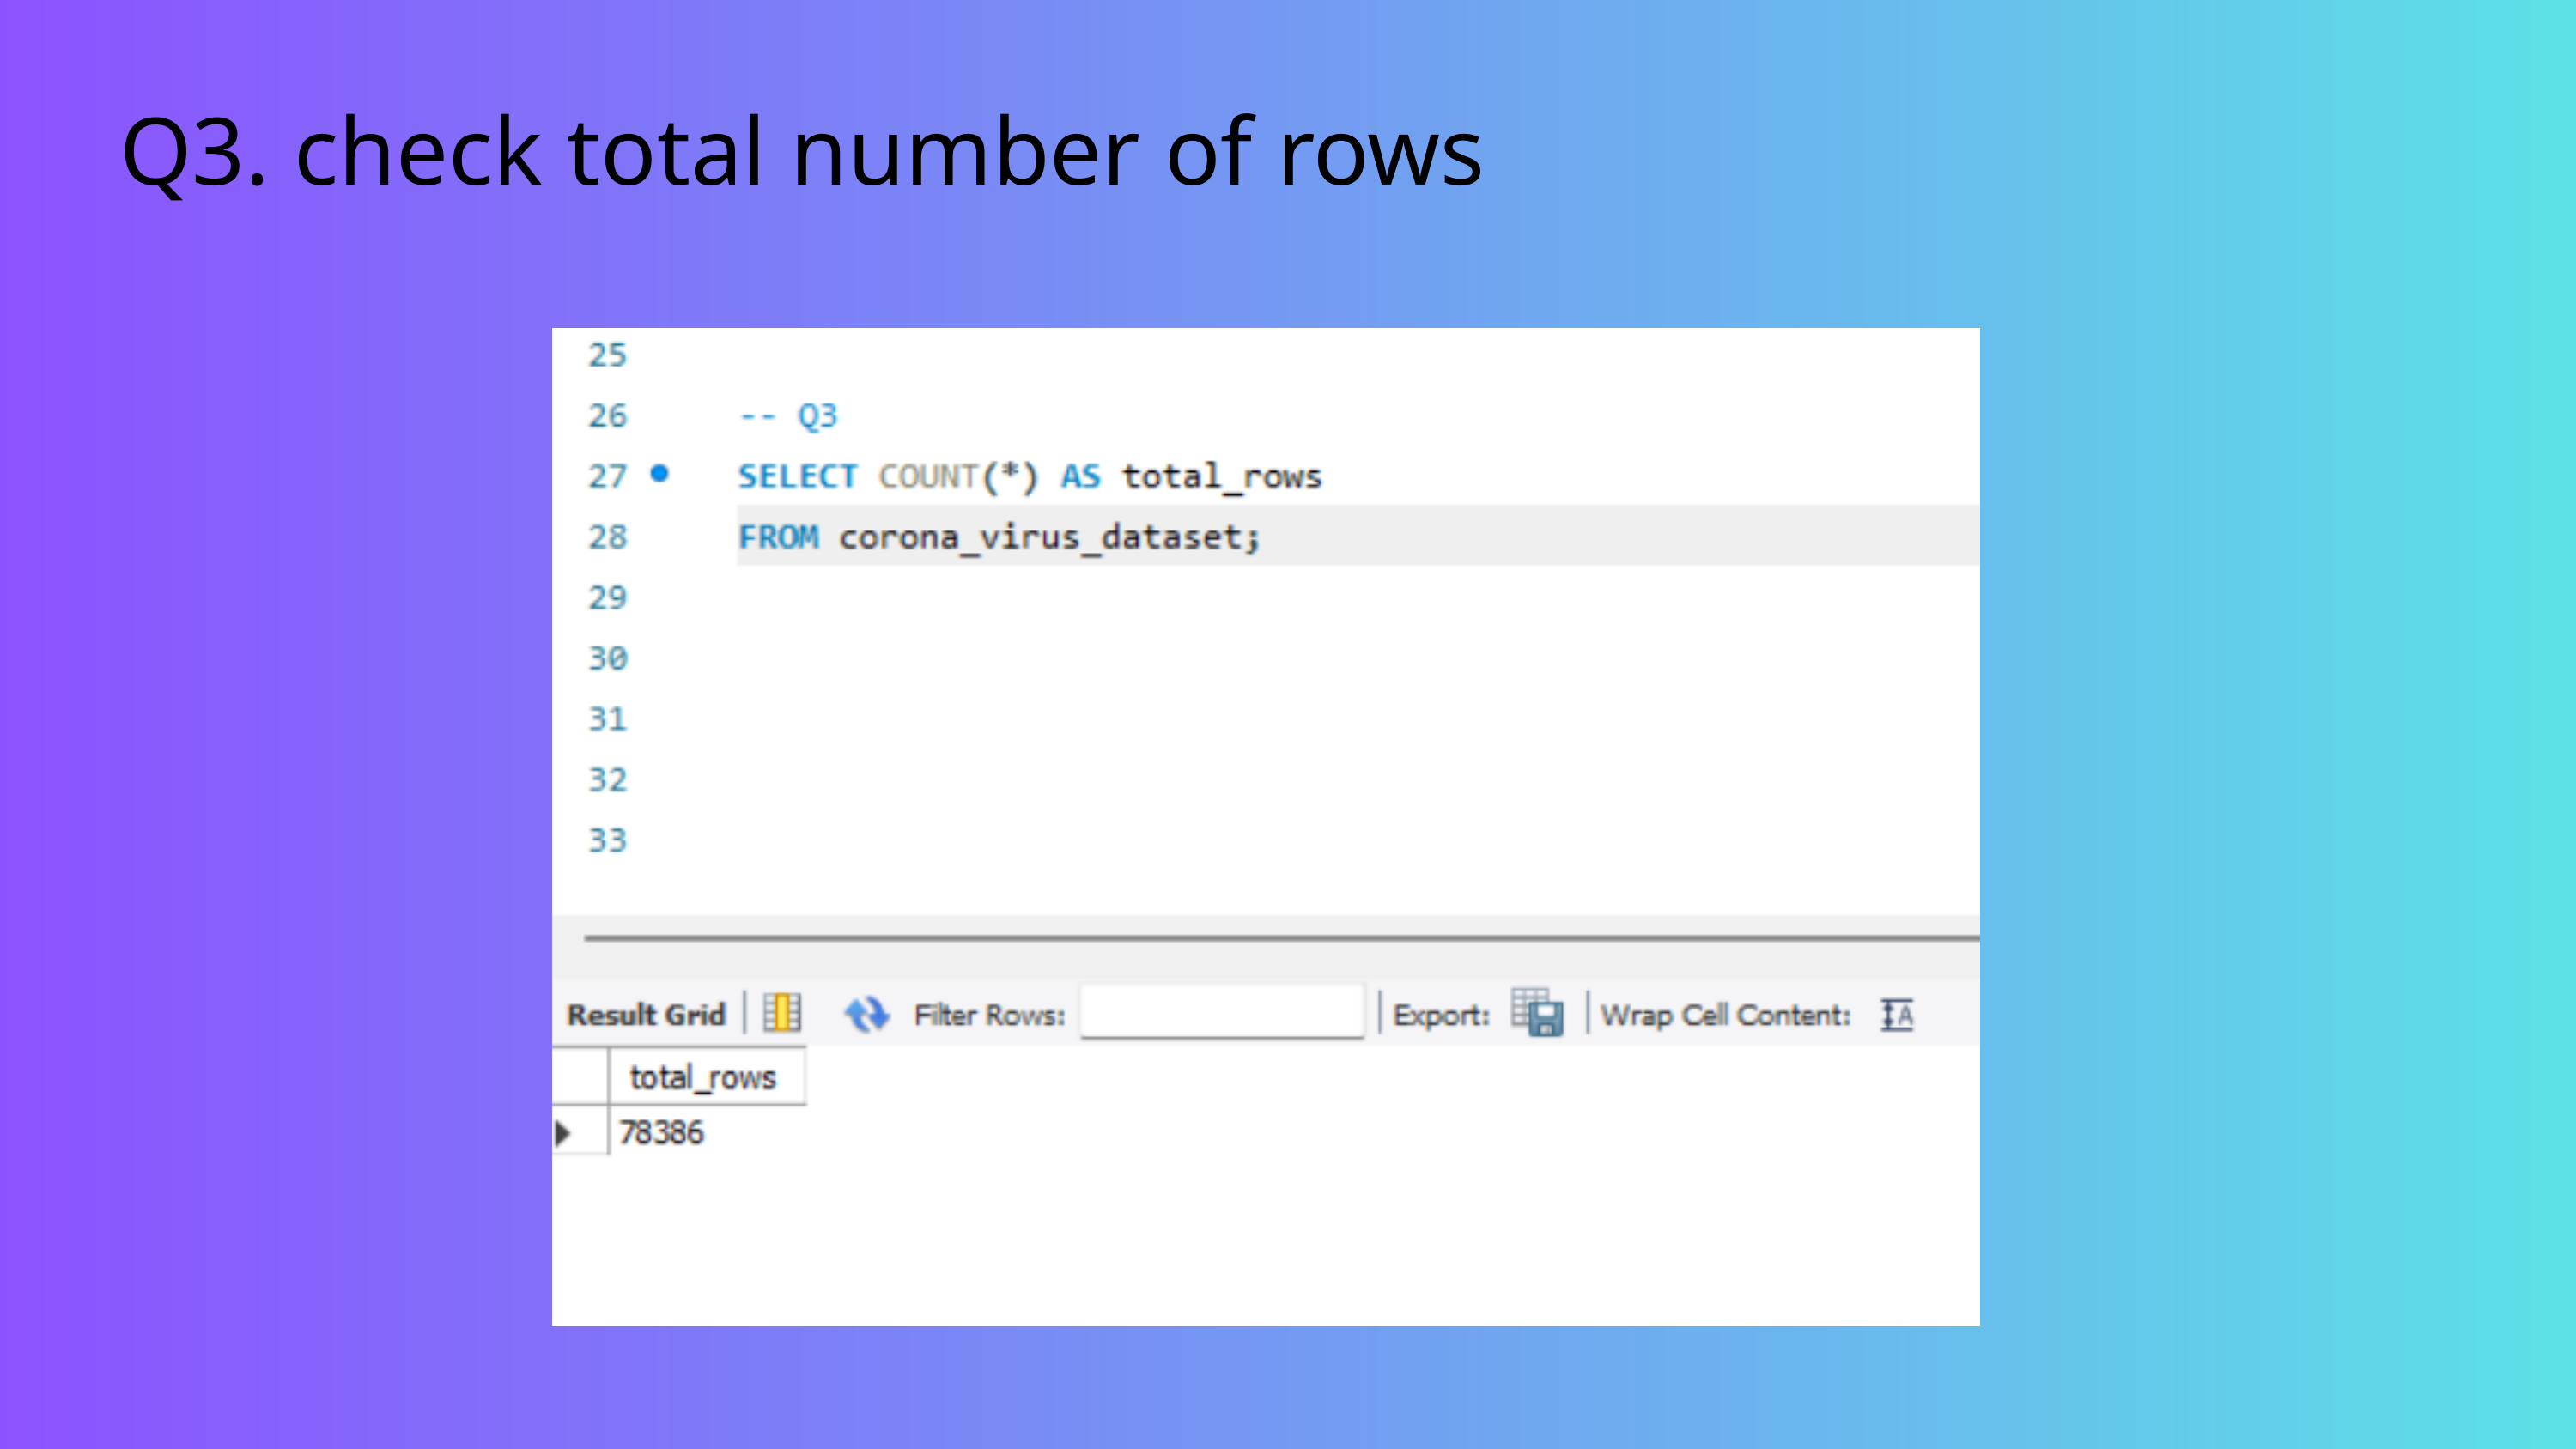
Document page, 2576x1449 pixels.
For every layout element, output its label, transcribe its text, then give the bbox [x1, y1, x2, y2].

text_box [552, 328, 1980, 1326]
text_box Q3. check total number of rows [119, 73, 1535, 334]
